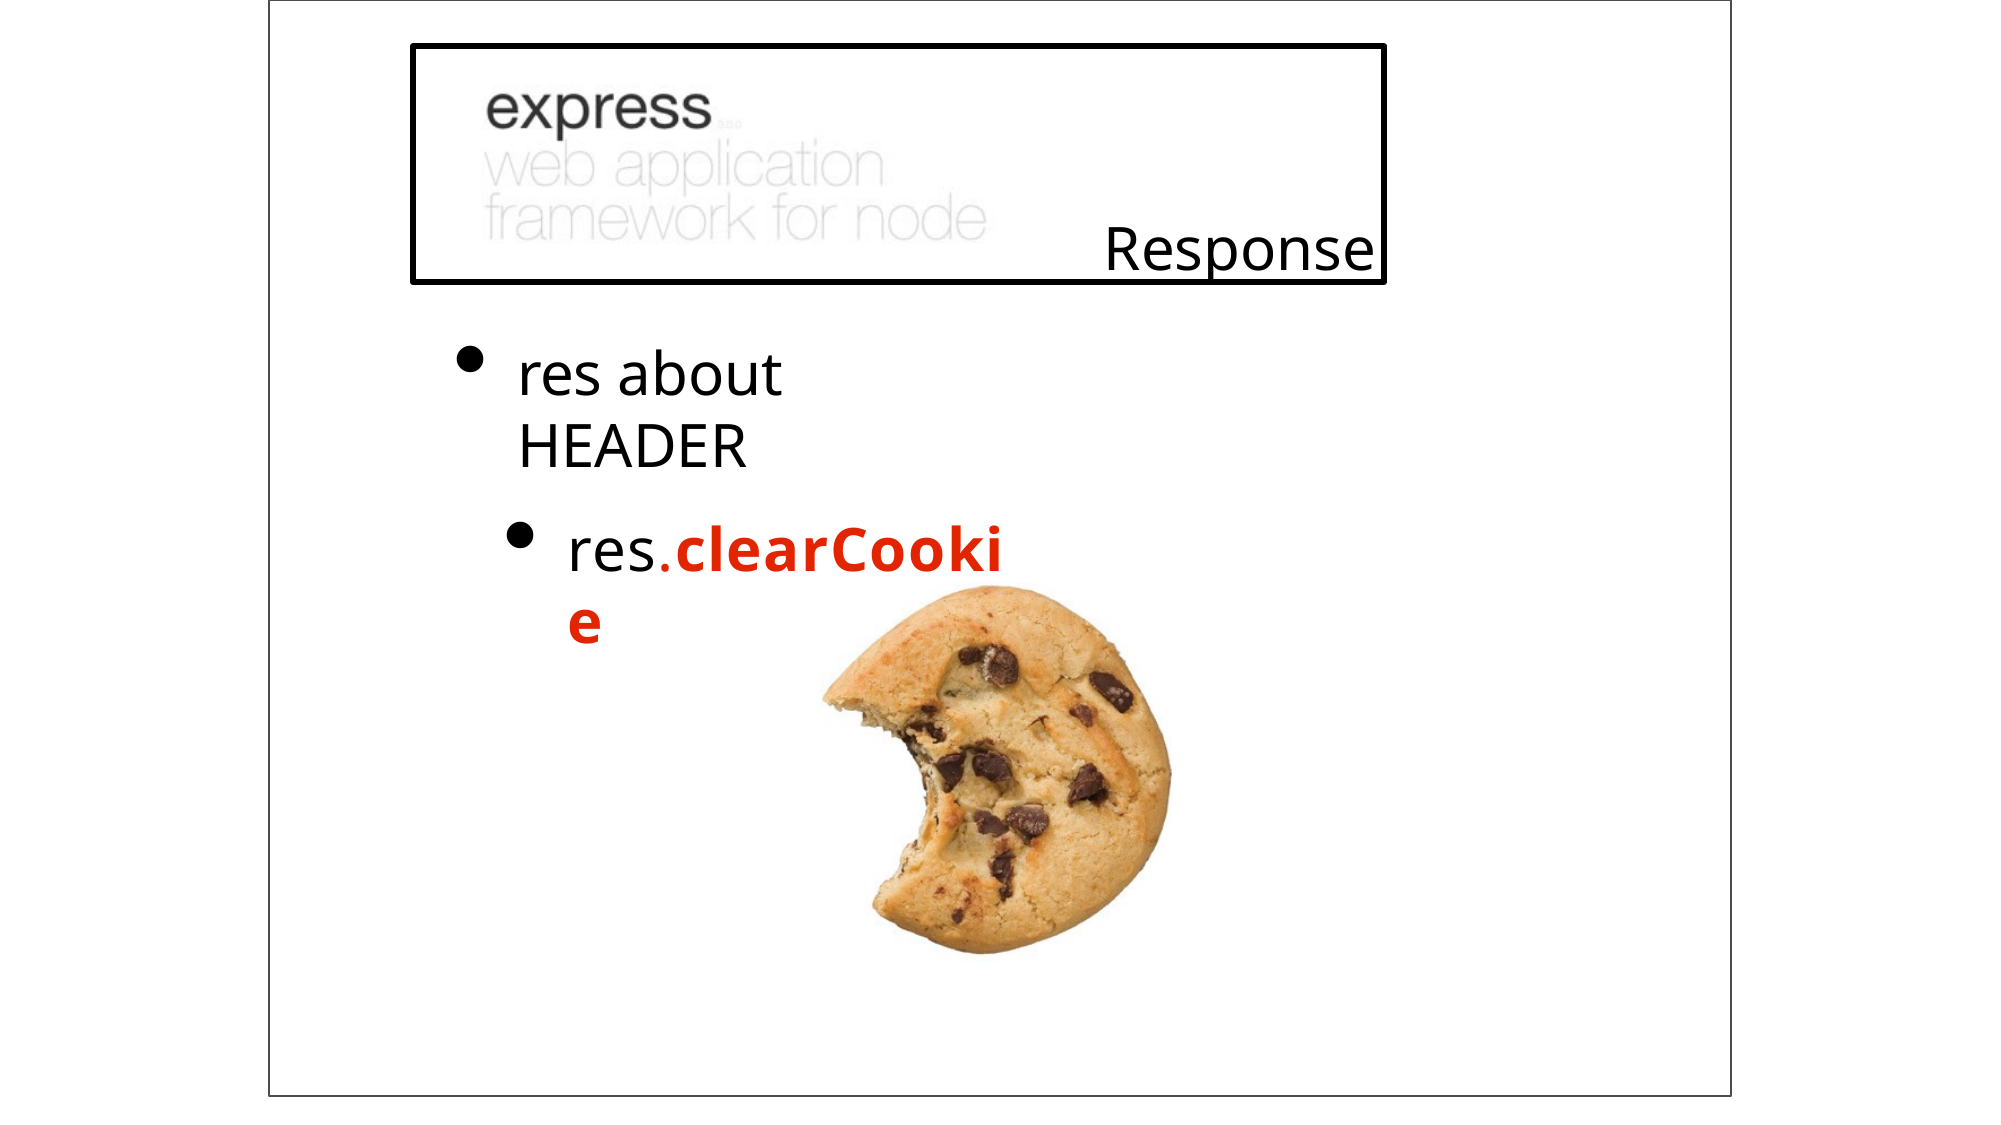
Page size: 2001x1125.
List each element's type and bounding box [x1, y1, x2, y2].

text_box [269, 0, 1731, 1097]
